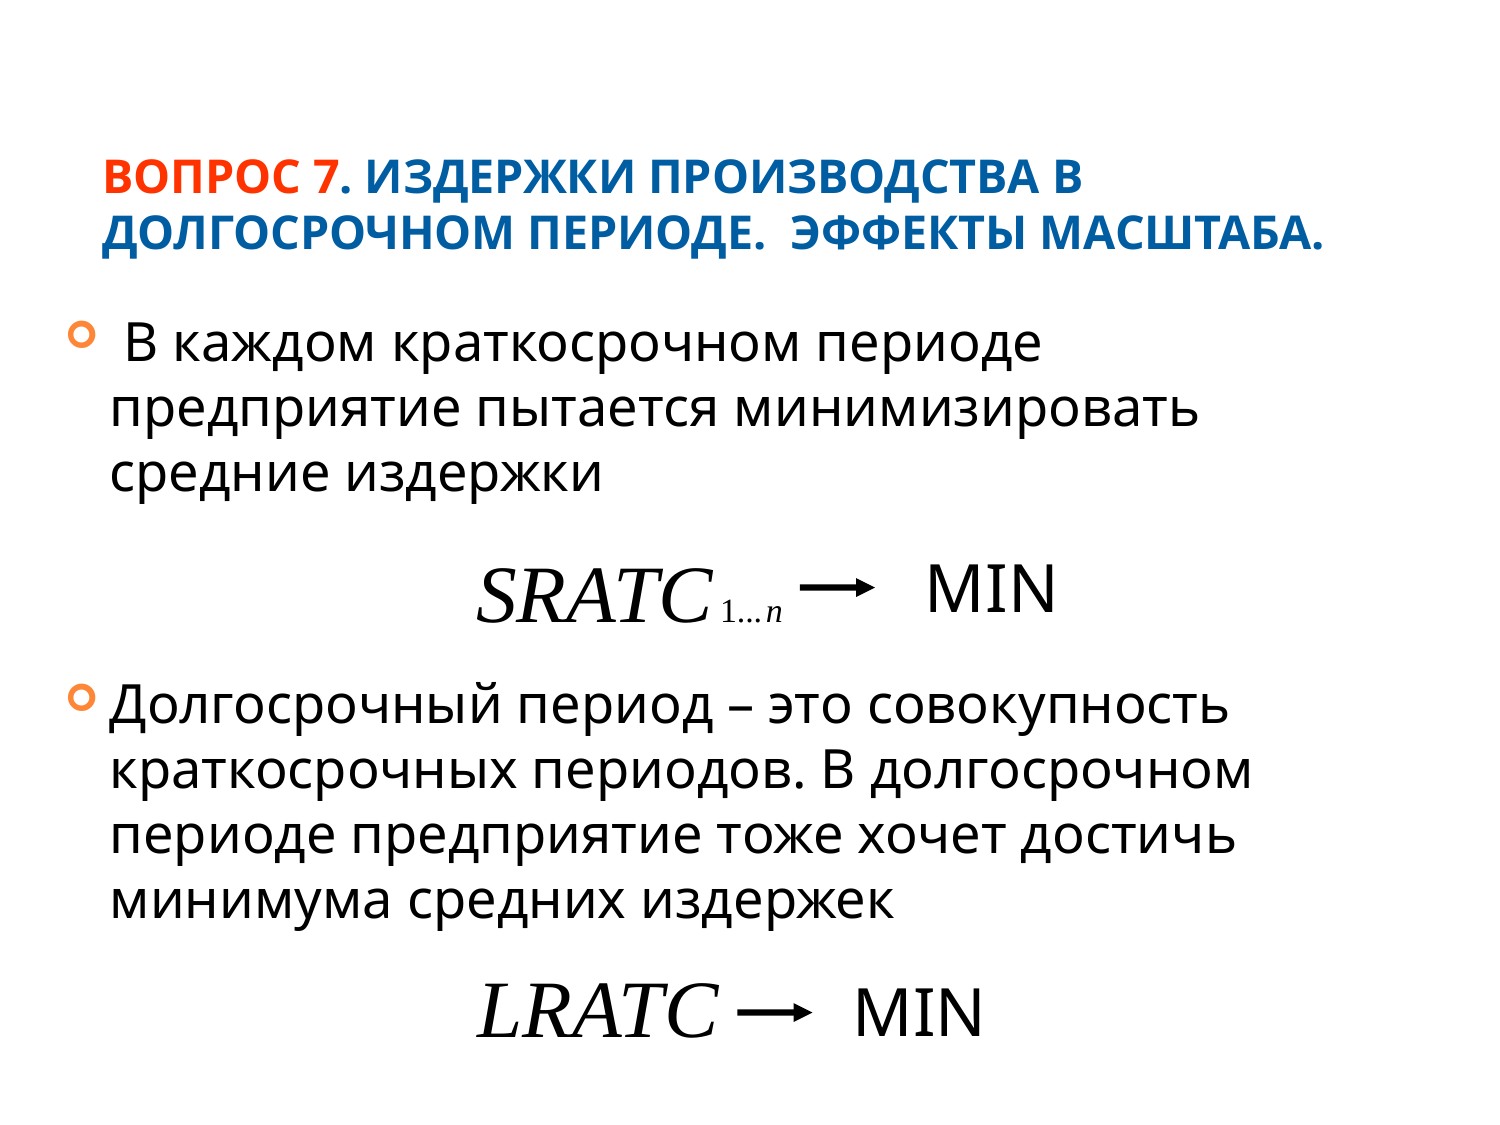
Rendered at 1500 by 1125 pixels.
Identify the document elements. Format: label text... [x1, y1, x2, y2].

text_box MIN [837, 962, 1002, 1058]
text_box [809, 581, 875, 594]
text_box В каждом краткосрочном периоде предприятие пытается минимизировать средние издержки Долгосрочный период – это совокупность краткосрочных периодов. В долгосрочном периоде предприятие тоже хочет достичь минимума средних издержек [50, 299, 1425, 1090]
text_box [461, 961, 742, 1058]
text_box MIN [910, 538, 1075, 634]
title ВОПРОС 7. ИЗДЕРЖКИ ПРОИЗВОДСТВА В ДОЛГОСРОЧНОМ ПЕРИОДЕ. ЭФФЕКТЫ МАСШТАБА. [87, 125, 1388, 299]
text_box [461, 547, 803, 644]
text_box [748, 1006, 813, 1019]
